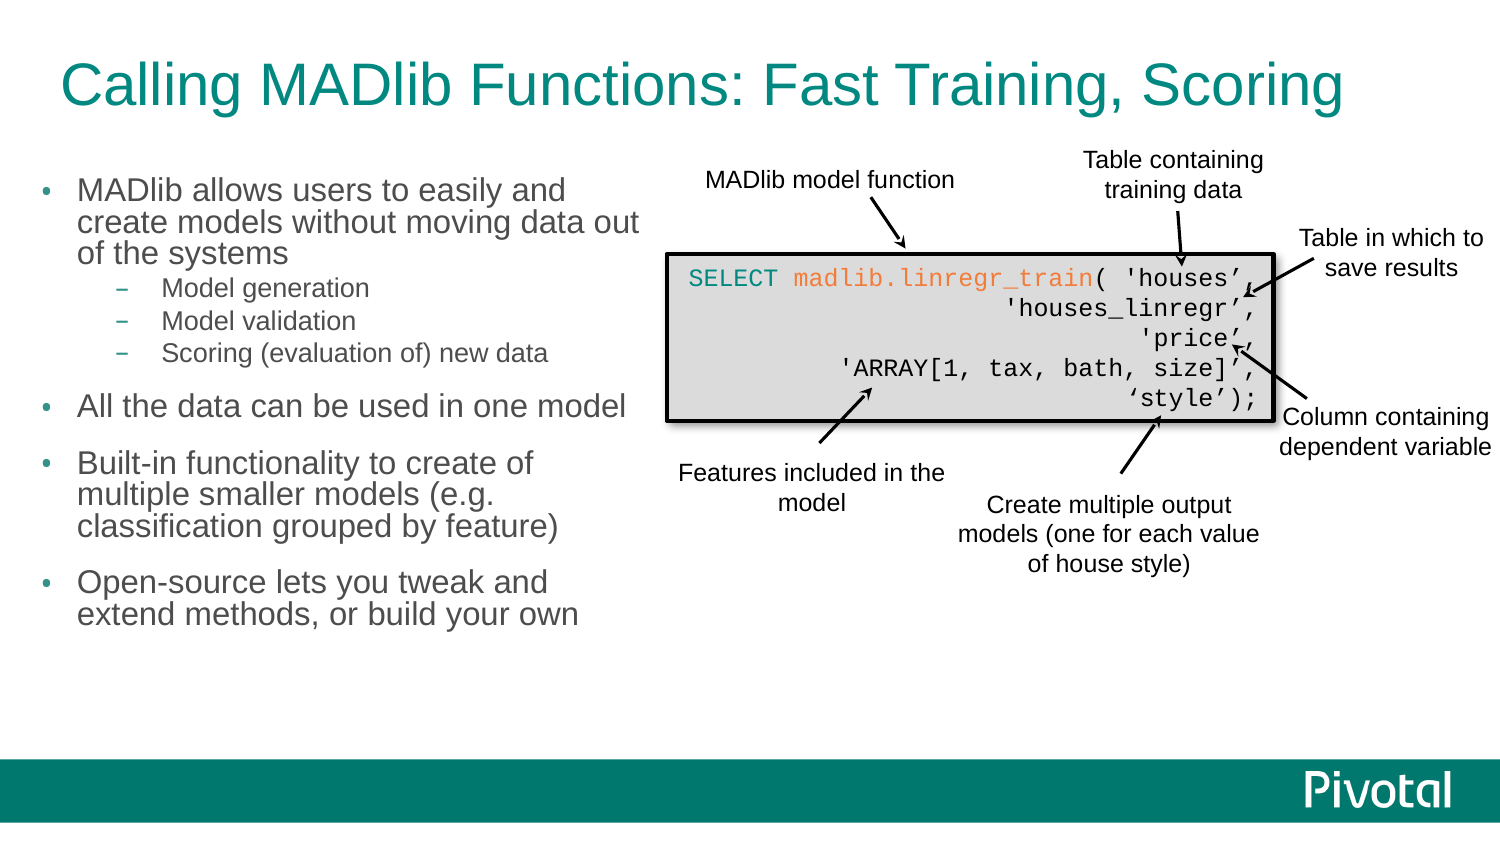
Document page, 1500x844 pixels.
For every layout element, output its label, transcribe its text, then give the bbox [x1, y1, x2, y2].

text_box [819, 387, 873, 444]
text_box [1231, 344, 1308, 399]
text_box Create multiple output models (one for each value of house style) [935, 480, 1284, 587]
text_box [1120, 415, 1162, 474]
title Calling MADlib Functions: Fast Training, Scoring [60, 53, 1440, 129]
text_box Features included in the model [652, 448, 972, 525]
text_box MADlib model function [688, 155, 972, 201]
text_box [1177, 210, 1183, 267]
text_box SELECT madlib.linregr_train( 'houses’, 'houses_linregr’, 'price’, 'ARRAY[1, tax, bath, size]’, ‘style’); [666, 254, 1274, 421]
picture [1304, 768, 1452, 811]
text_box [870, 196, 906, 249]
text_box Table in which to save results [1283, 213, 1500, 290]
list MADlib allows users to easily and create models without moving data out of the systems Model generation Model validation Scoring (evaluation of) new data All the data can be used in one model Built-in functionality to create of multiple smaller models (e.g. classification grouped by feature) Open-source lets you tweak and extend methods, or build your own [39, 176, 646, 732]
text_box Column containing dependent variable [1258, 393, 1500, 469]
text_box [1242, 258, 1315, 298]
text_box Table containing training data [1037, 136, 1310, 212]
